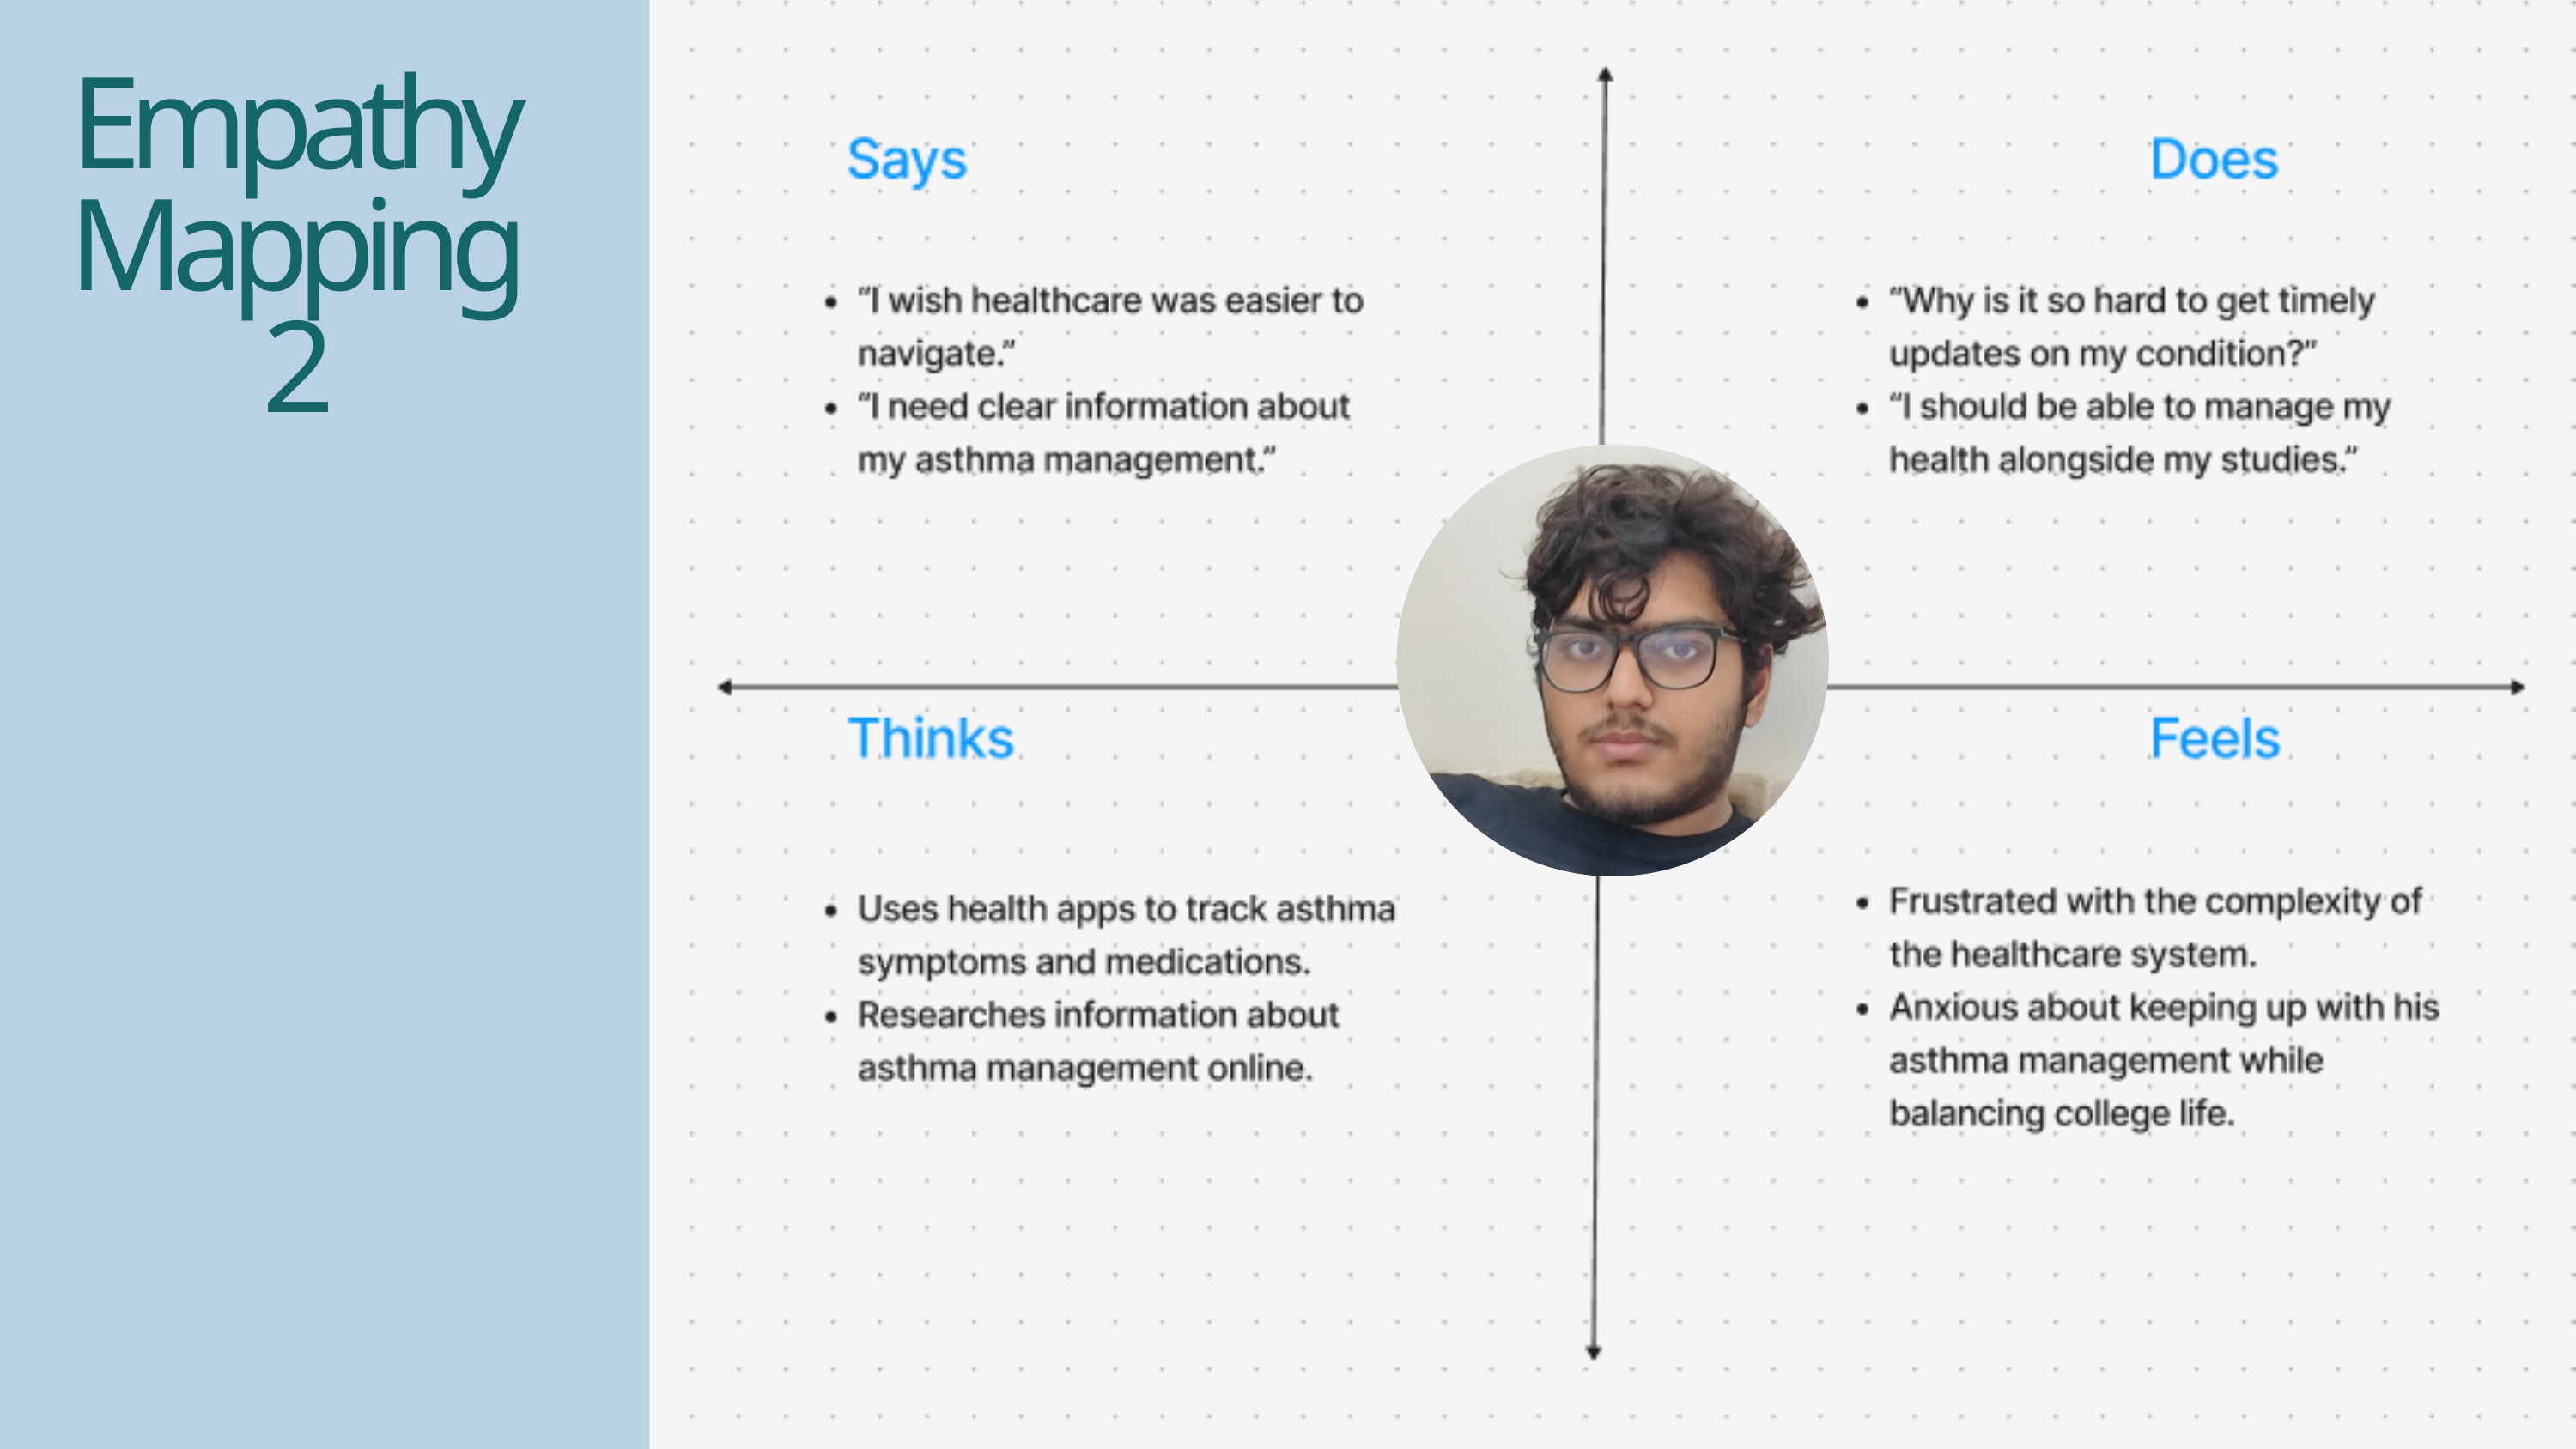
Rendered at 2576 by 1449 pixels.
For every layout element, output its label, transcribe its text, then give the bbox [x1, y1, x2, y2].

text_box Empathy Mapping 2 [21, 71, 576, 438]
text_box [1396, 444, 1830, 877]
text_box [649, 0, 2576, 1449]
